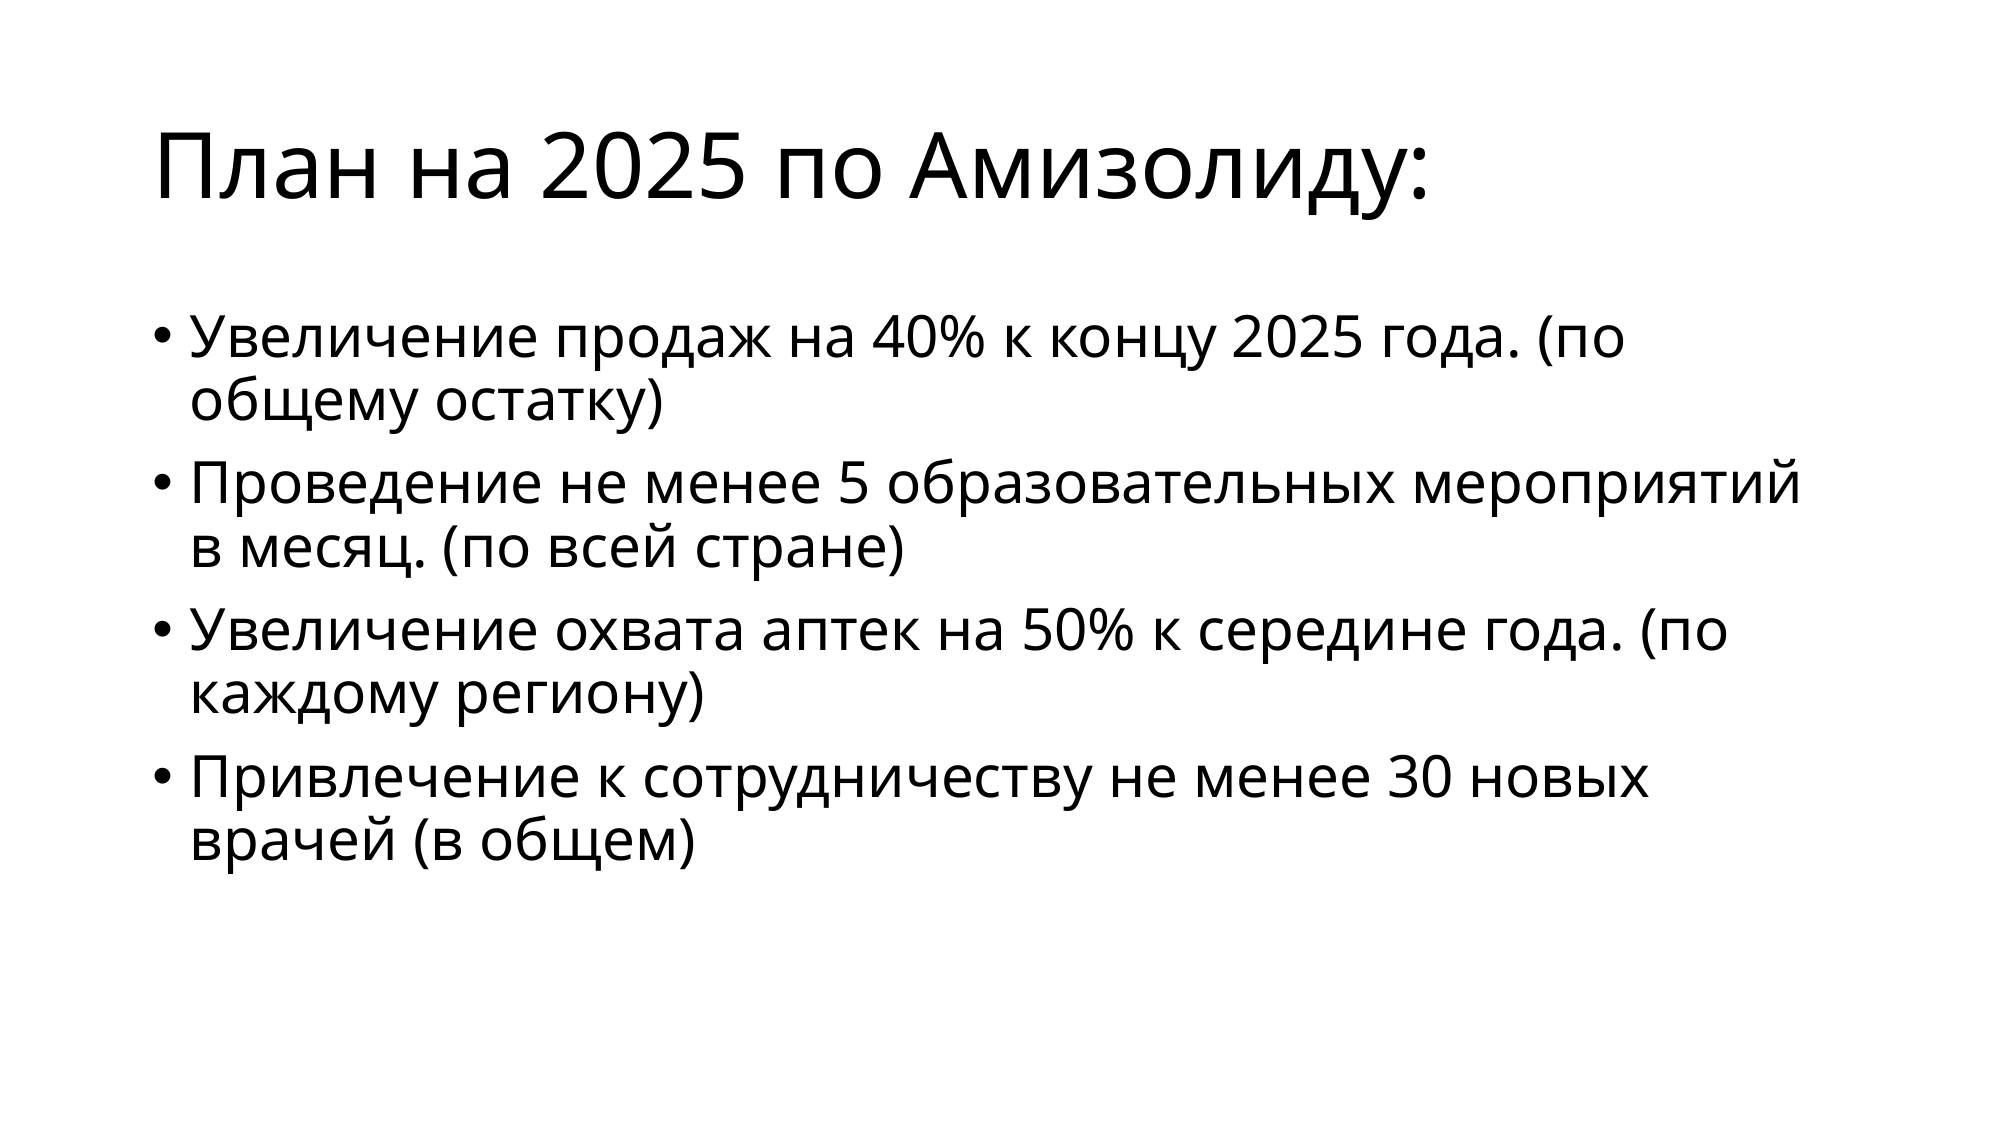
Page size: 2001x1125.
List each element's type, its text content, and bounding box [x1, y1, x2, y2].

title План на 2025 по Амизолиду: [137, 59, 1863, 278]
list Увеличение продаж на 40% к концу 2025 года. (по общему остатку) Проведение не менее 5 образовательных мероприятий в месяц. (по всей стране) Увеличение охвата аптек на 50% к середине года. (по каждому региону) Привлечение к сотрудничеству не менее 30 новых врачей (в общем) [137, 299, 1863, 692]
